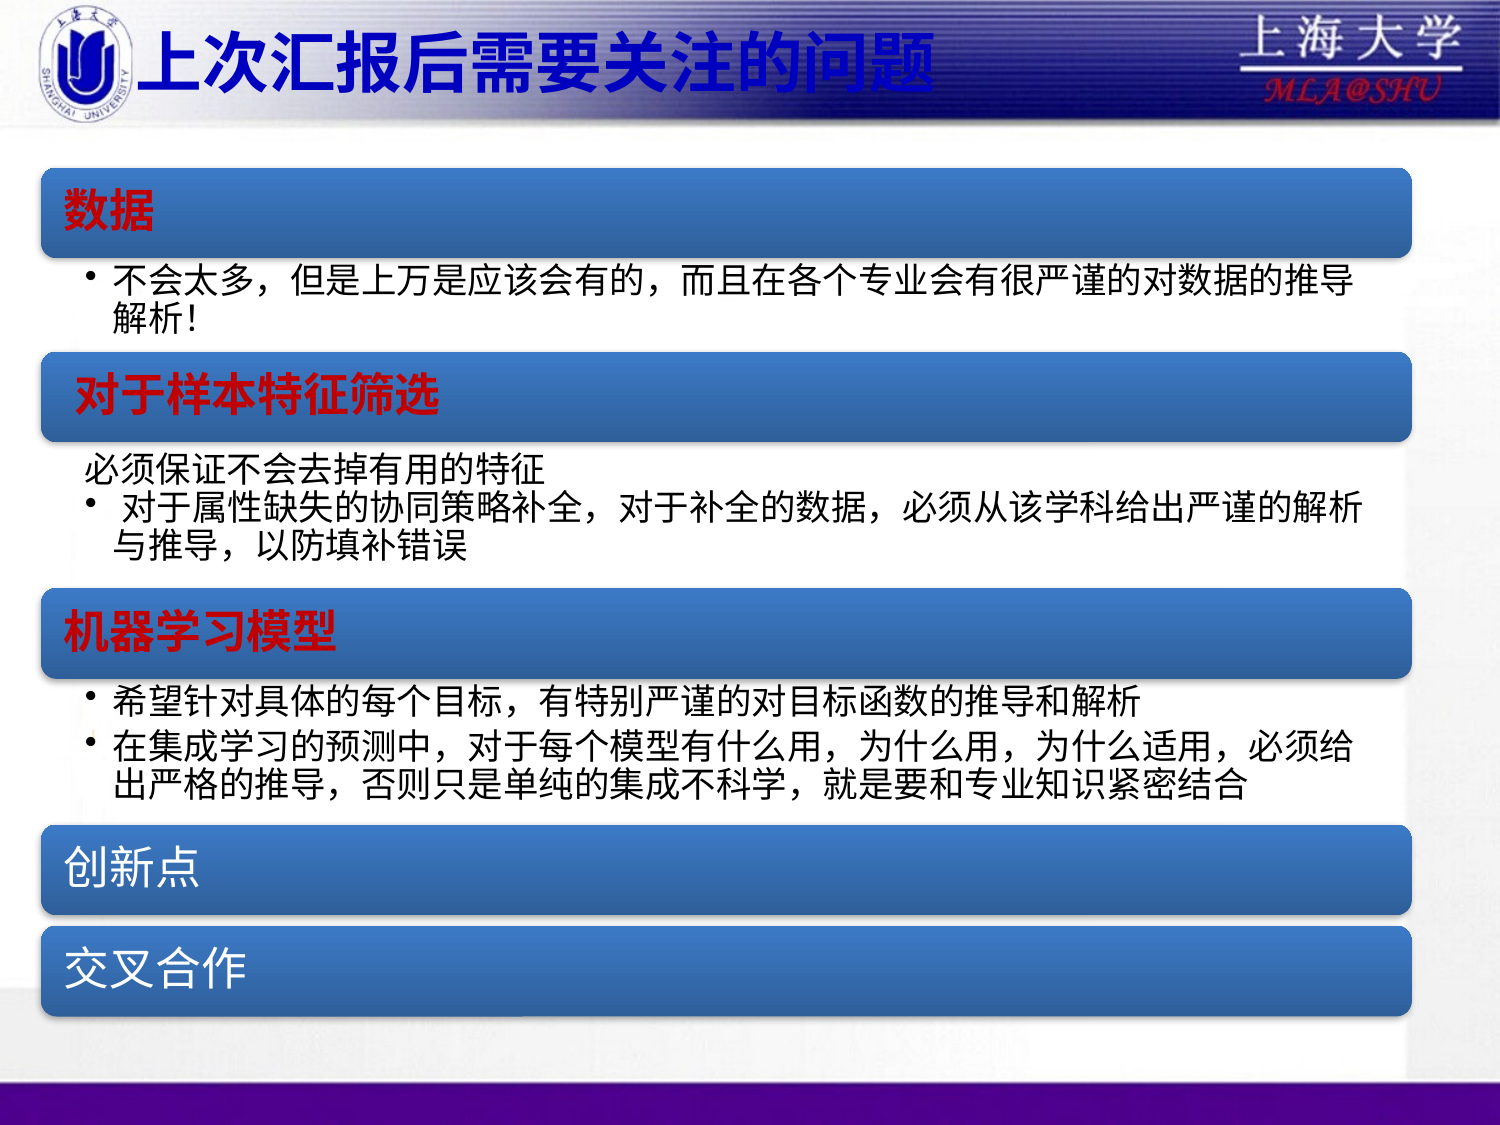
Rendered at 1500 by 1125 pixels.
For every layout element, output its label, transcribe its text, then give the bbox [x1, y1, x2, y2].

picture [0, 0, 1500, 1125]
title 上次汇报后需要关注的问题 [120, 0, 1471, 127]
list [41, 148, 1412, 1036]
